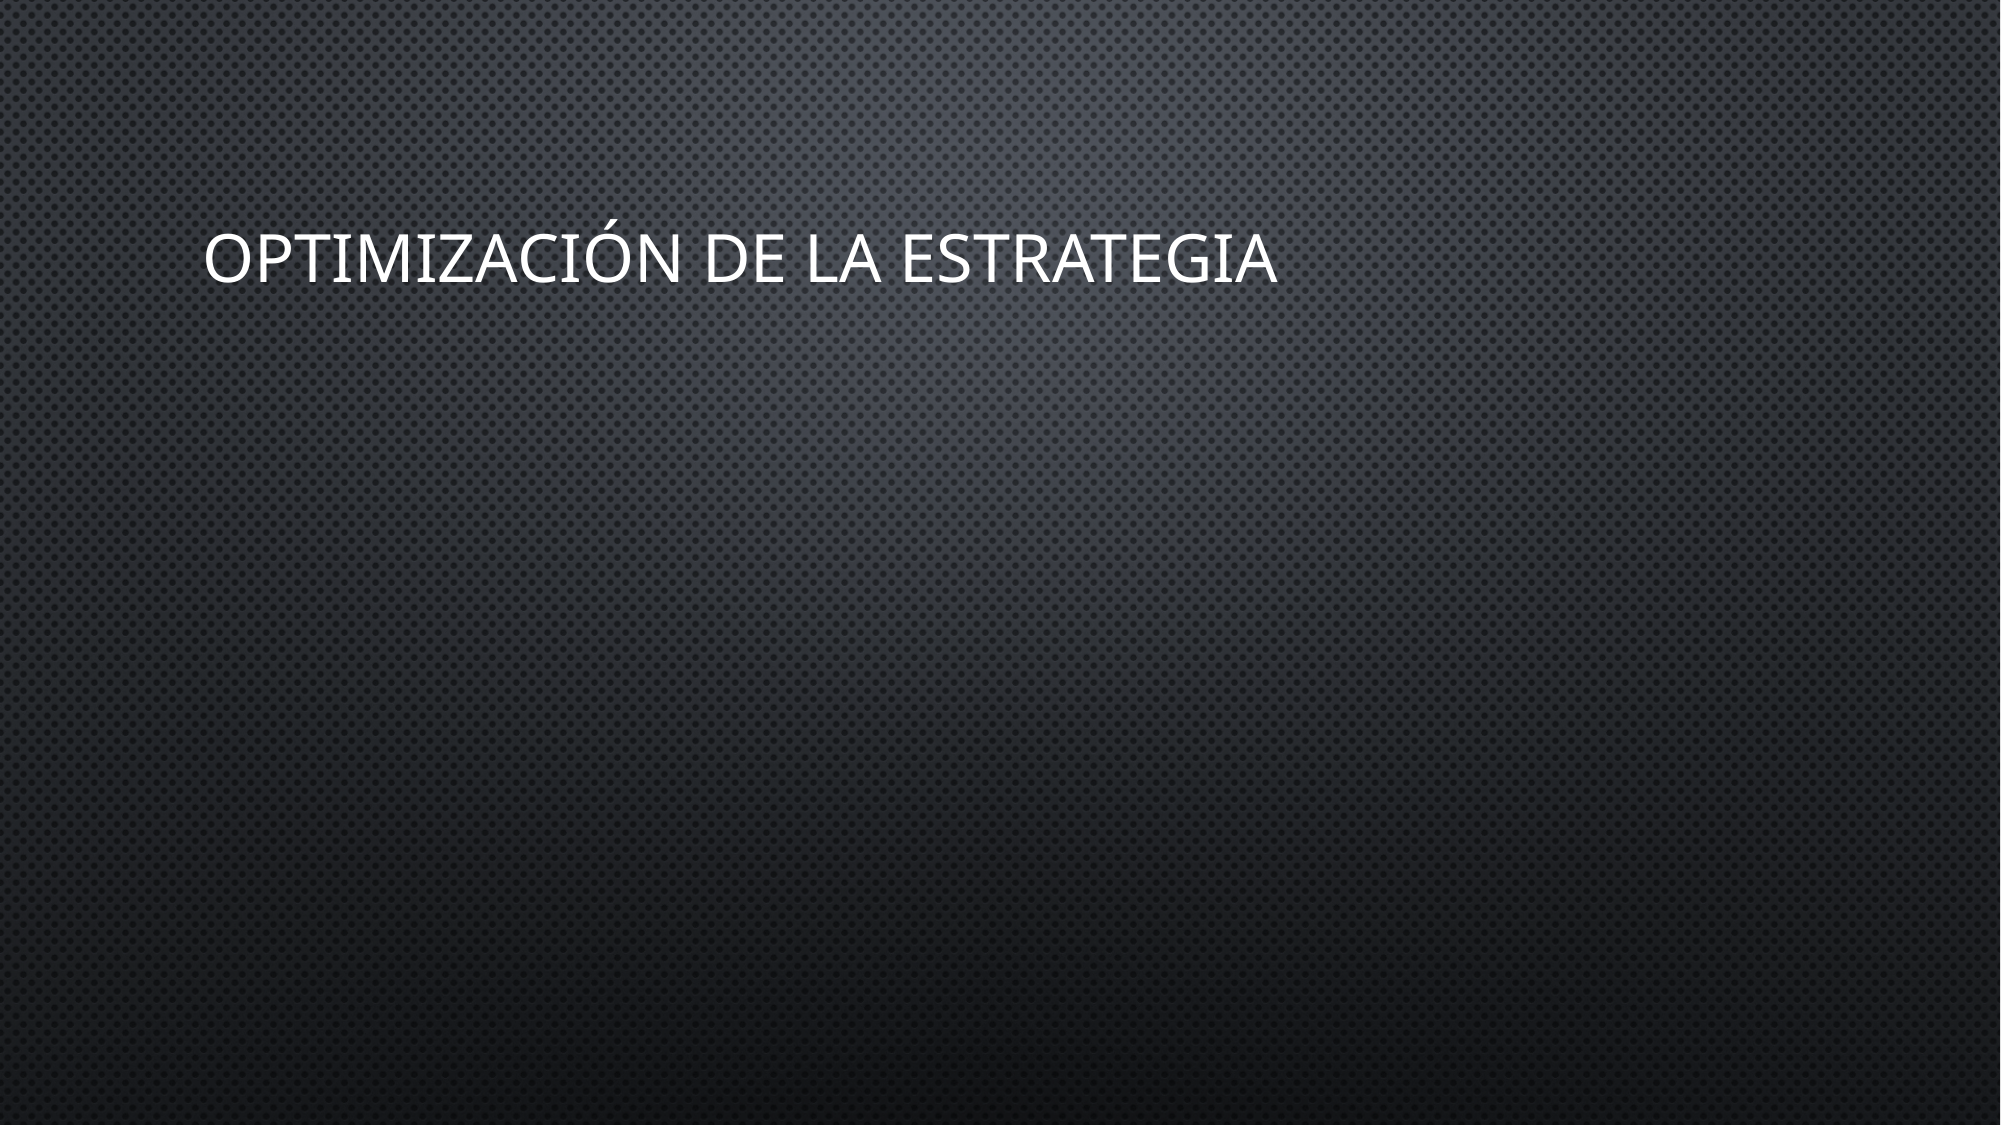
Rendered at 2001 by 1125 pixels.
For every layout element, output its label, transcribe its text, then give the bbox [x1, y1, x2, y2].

title Optimización de la estrategia [187, 99, 1813, 413]
